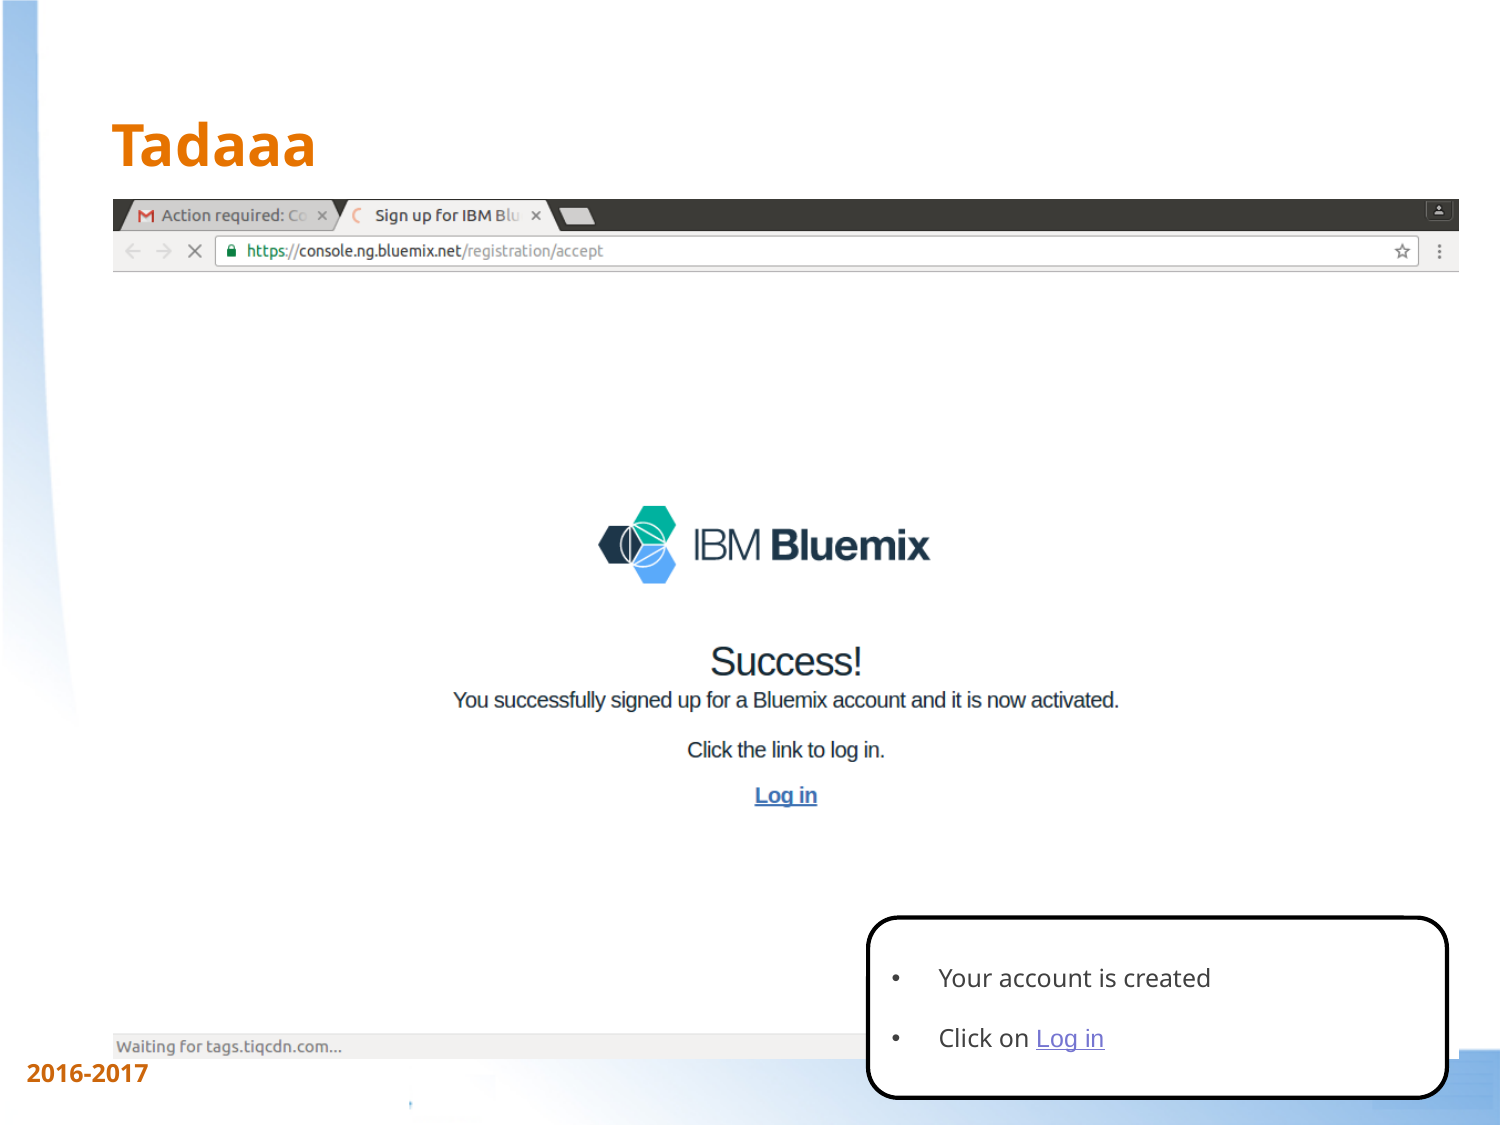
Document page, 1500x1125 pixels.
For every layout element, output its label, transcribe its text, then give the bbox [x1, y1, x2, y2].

slide_number 8 [1394, 1058, 1500, 1112]
text_box Your account is created Click on Log in [865, 1066, 1450, 1100]
picture [0, 0, 1500, 1125]
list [113, 198, 1460, 1059]
title Tadaaa [96, 90, 1472, 186]
